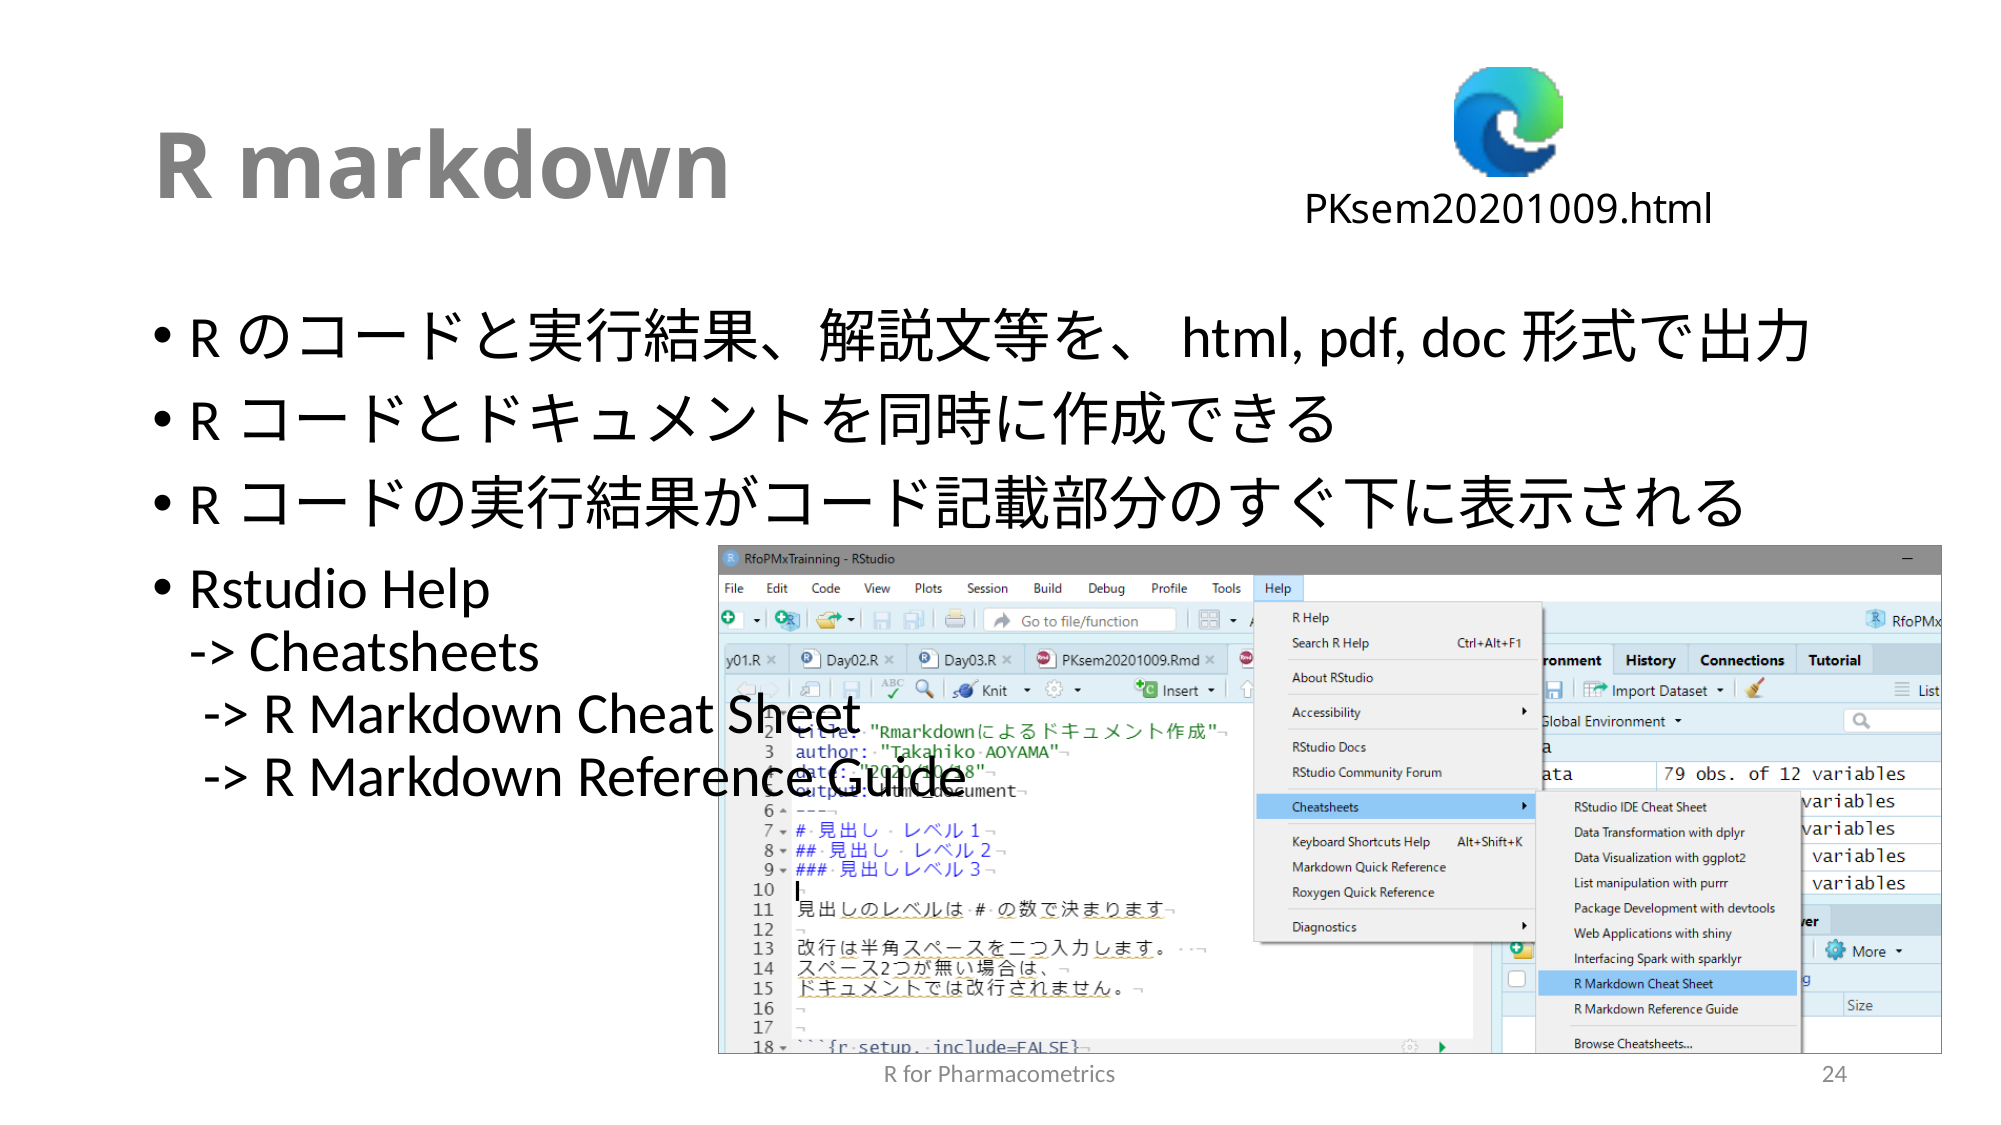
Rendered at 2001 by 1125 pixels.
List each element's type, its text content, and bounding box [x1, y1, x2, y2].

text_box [1276, 67, 1738, 248]
picture [718, 545, 1942, 1054]
footer R for Pharmacometrics [662, 1042, 1338, 1103]
list Rのコードと実行結果、解説文等を、html, pdf, doc形式で出力 Rコードとドキュメントを同時に作成できる Rコードの実行結果がコード記載部分のすぐ下に表示される Rstudio Help -> Cheatsheets -> R Markdown Cheat Sheet -> R Markdown Reference Guide [137, 299, 1863, 1085]
slide_number 24 [1412, 1054, 1863, 1103]
title R markdown [137, 59, 1863, 278]
